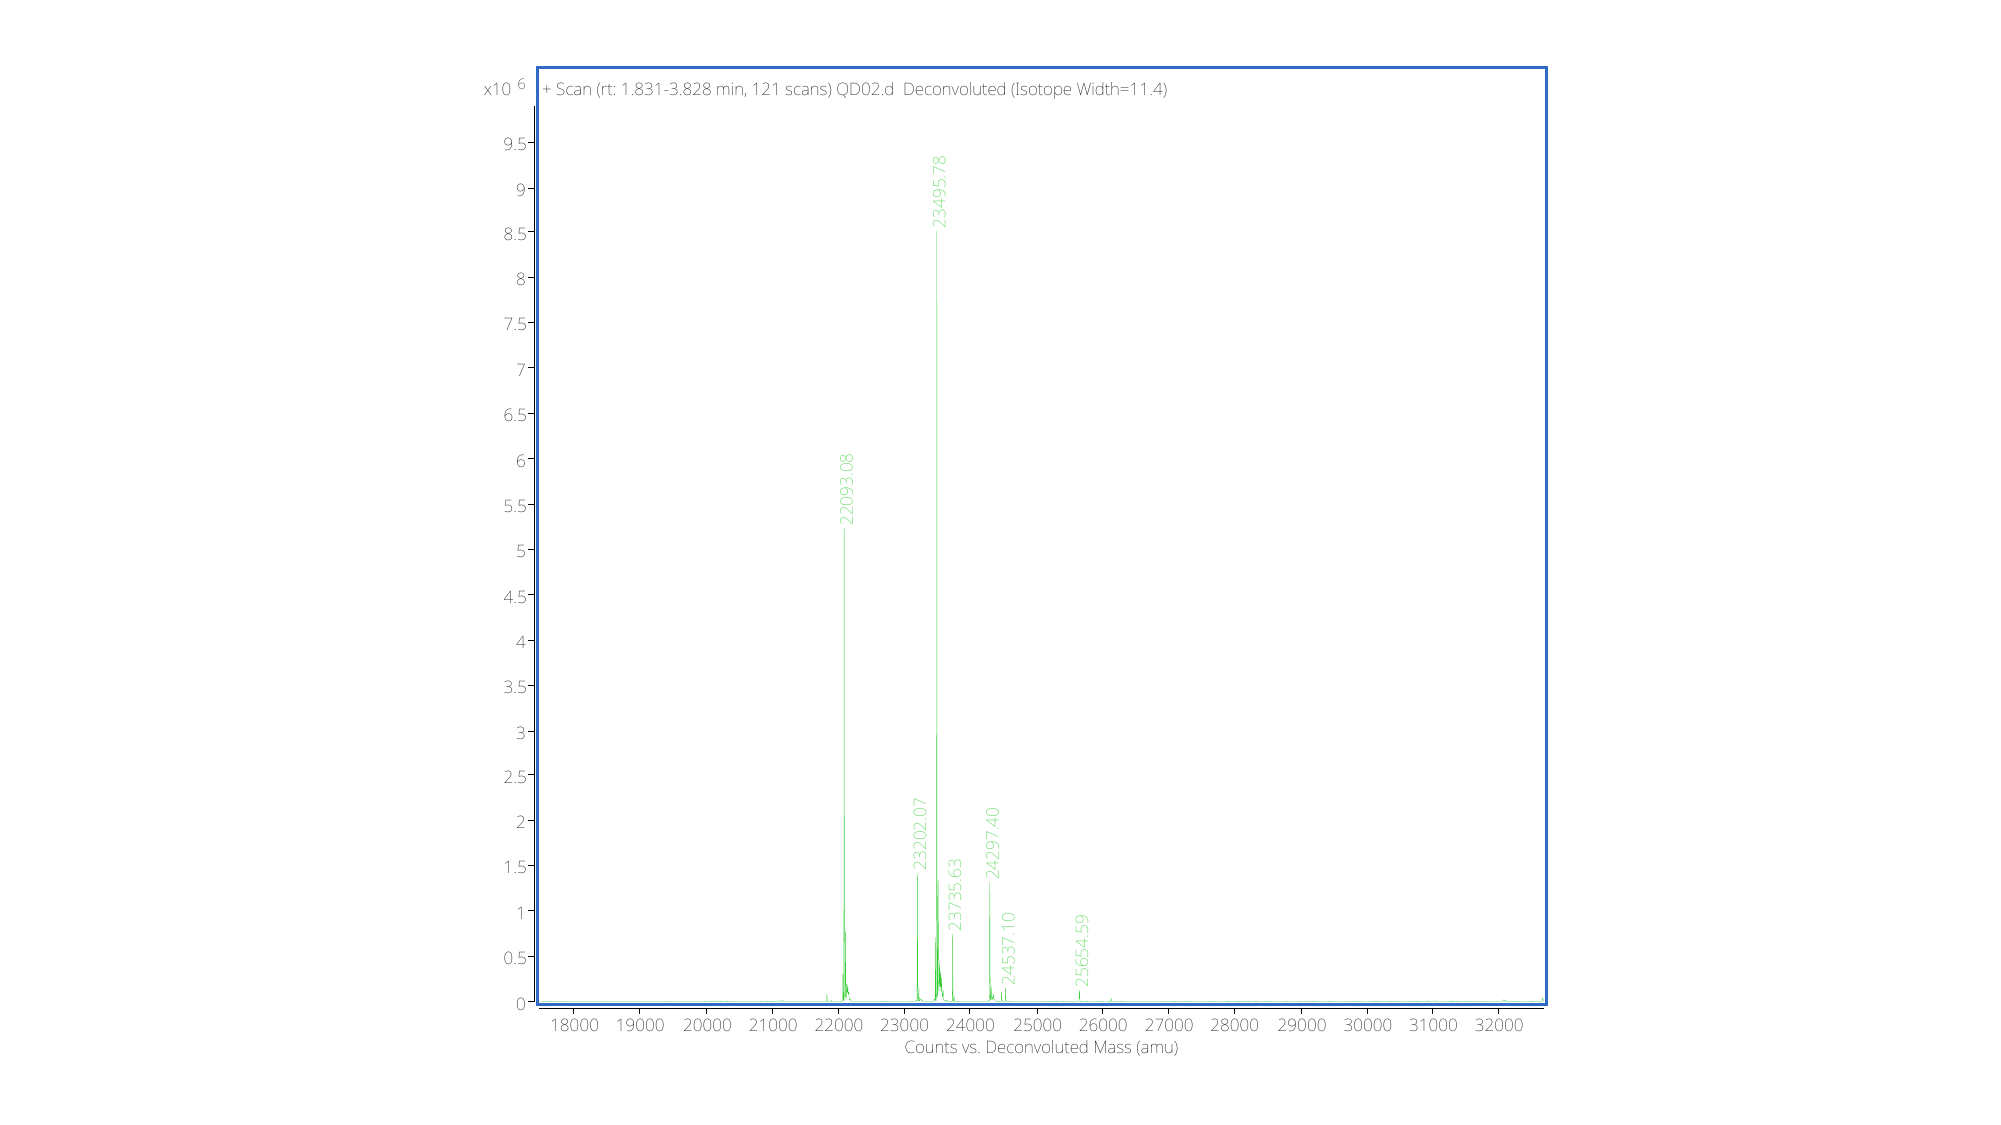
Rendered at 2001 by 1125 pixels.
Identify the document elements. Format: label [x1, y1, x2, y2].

picture [449, 65, 1550, 1060]
